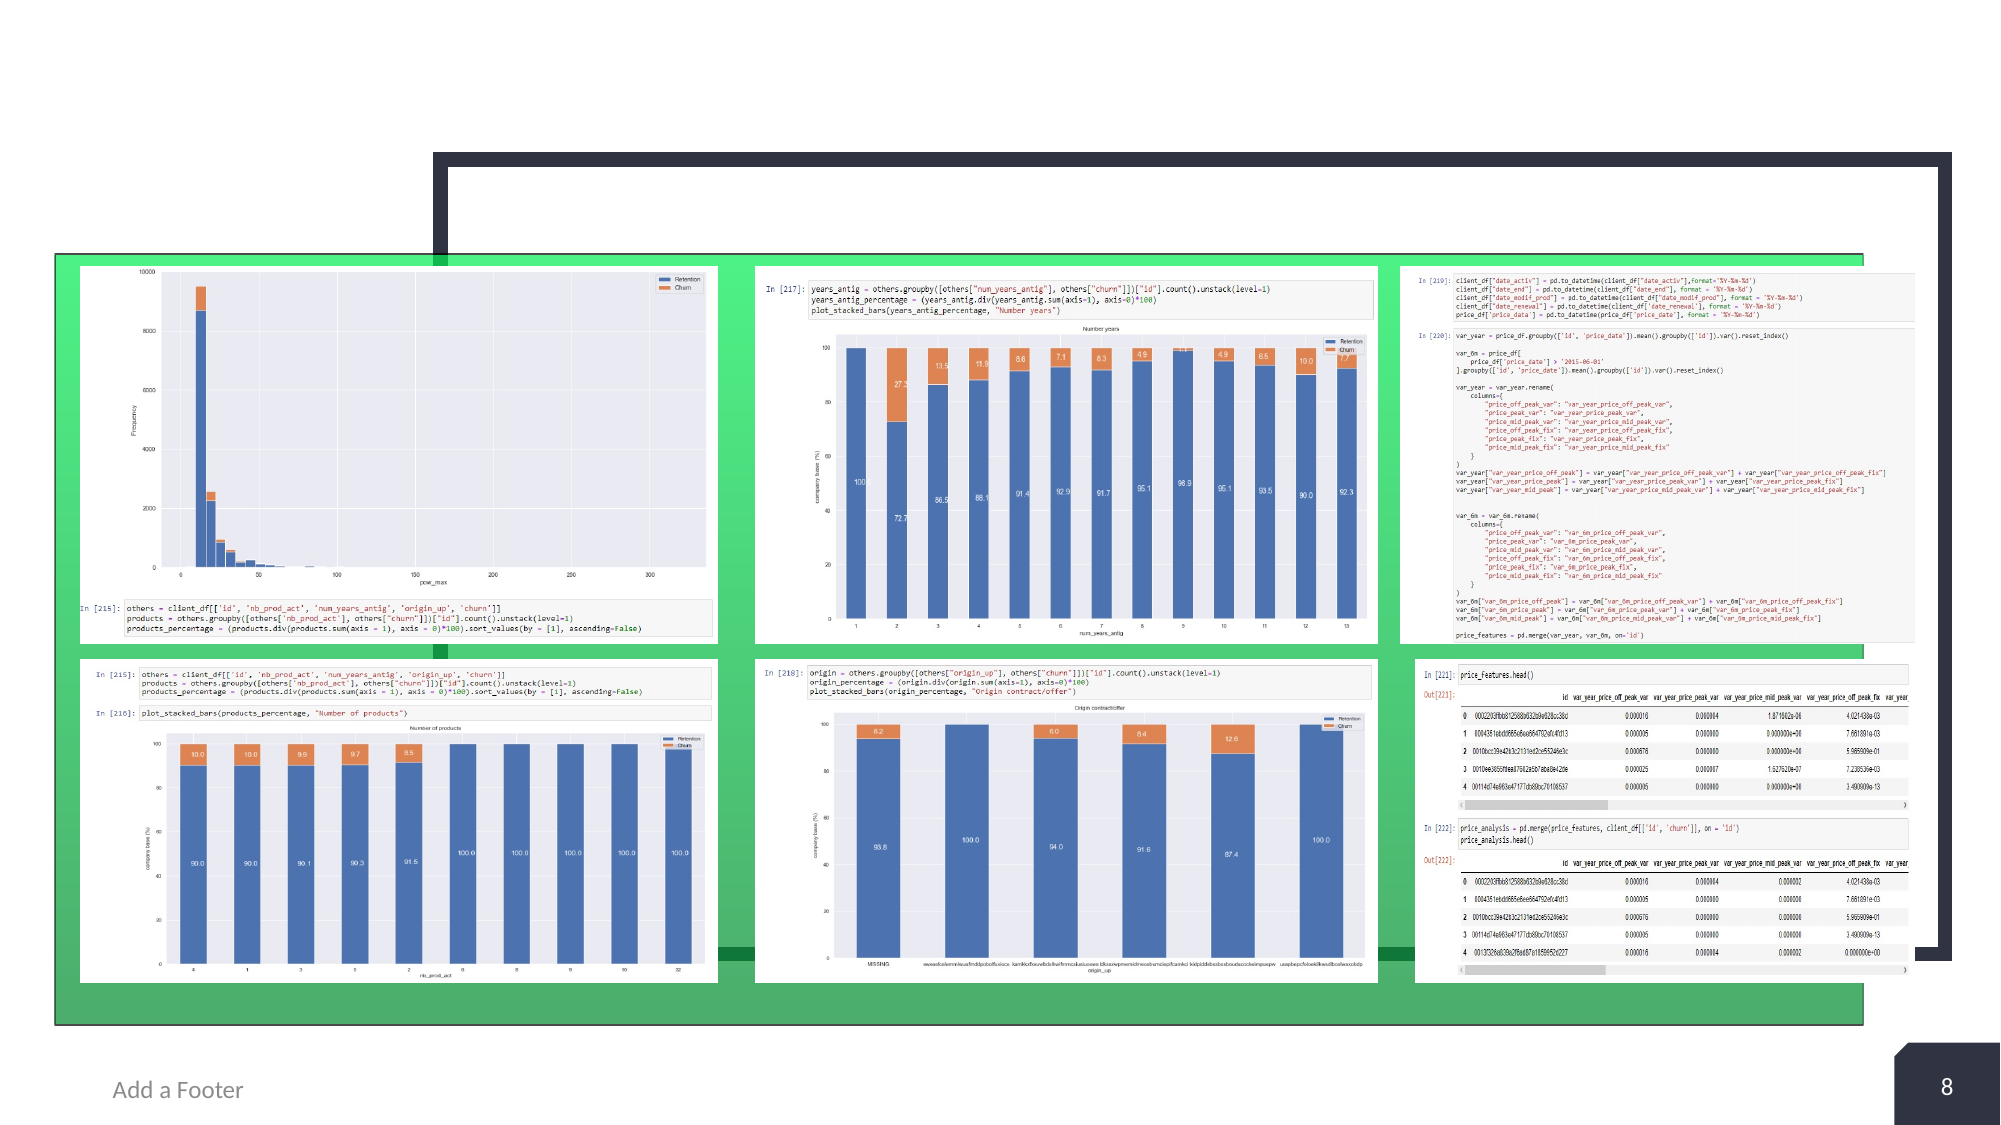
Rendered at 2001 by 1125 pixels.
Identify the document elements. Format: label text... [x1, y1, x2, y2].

picture [1415, 659, 1915, 983]
picture [755, 659, 1378, 983]
picture [80, 659, 718, 983]
picture [1400, 266, 1915, 644]
picture [755, 266, 1378, 644]
picture [80, 266, 718, 644]
footer Add a Footer [97, 1059, 773, 1119]
slide_number 8 [1894, 1052, 2000, 1119]
